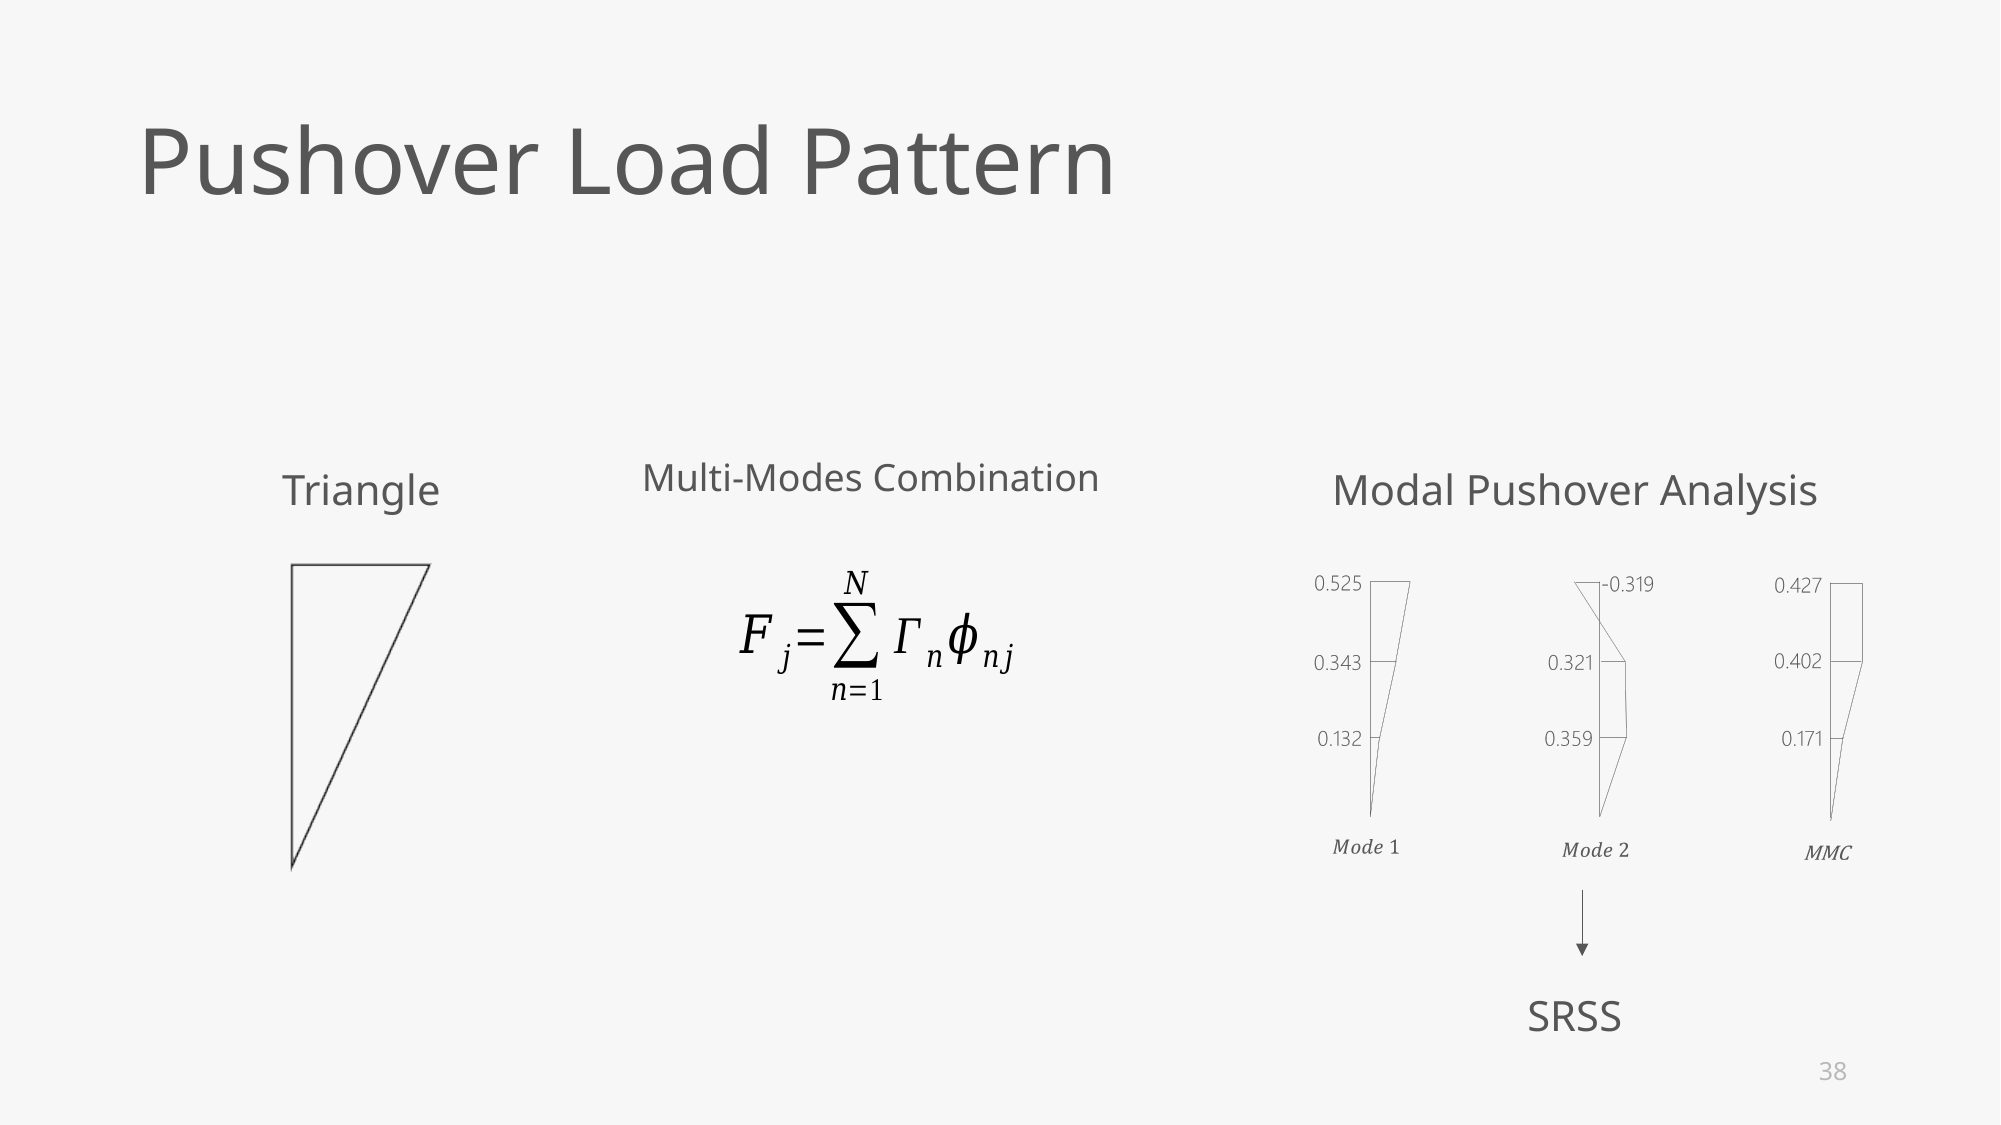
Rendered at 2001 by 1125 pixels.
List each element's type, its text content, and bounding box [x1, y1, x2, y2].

list Pushover Load Pattern [137, 108, 1136, 324]
text_box Multi-Modes Combination [627, 446, 1126, 507]
picture [1301, 564, 1863, 877]
picture [286, 557, 434, 872]
text_box Modal Pushover Analysis [1332, 446, 1834, 522]
slide_number 38 [1412, 1042, 1863, 1103]
text_box Triangle [282, 446, 456, 522]
text_box SRSS [1527, 972, 1638, 1048]
